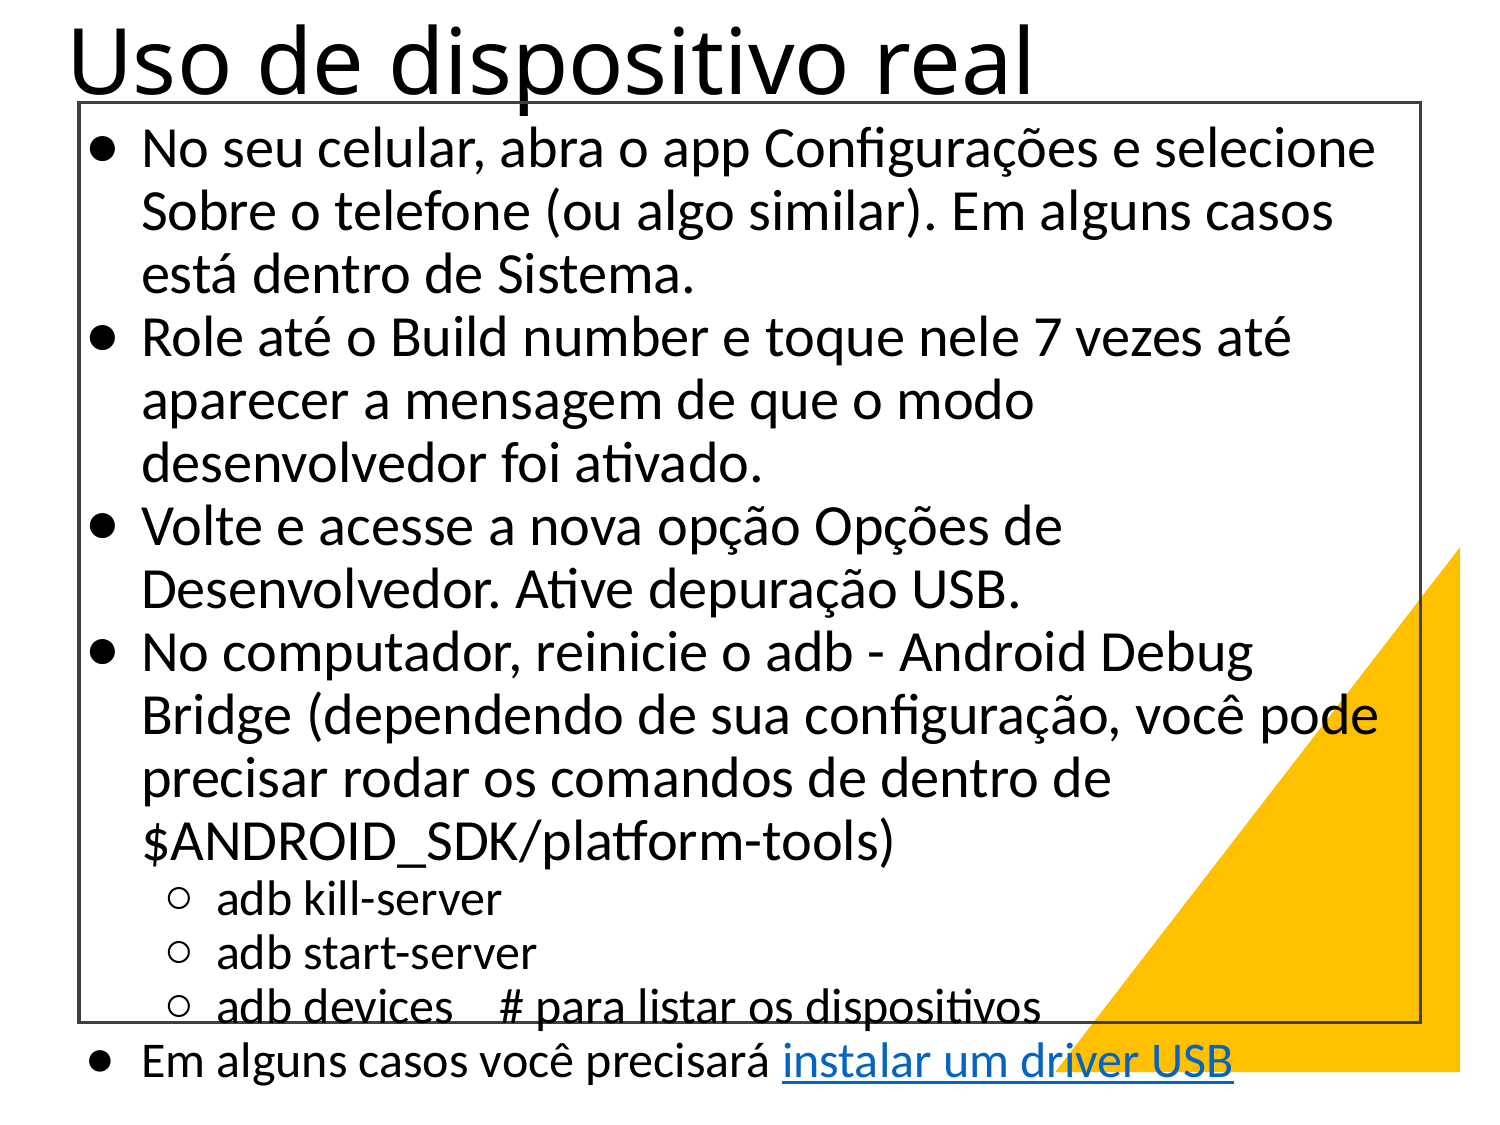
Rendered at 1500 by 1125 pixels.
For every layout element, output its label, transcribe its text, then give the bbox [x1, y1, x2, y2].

text_box [1052, 544, 1462, 1074]
text_box [78, 101, 1422, 1023]
title Uso de dispositivo real [51, 0, 1449, 103]
list No seu celular, abra o app Configurações e selecione Sobre o telefone (ou algo similar). Em alguns casos está dentro de Sistema. Role até o Build number e toque nele 7 vezes até aparecer a mensagem de que o modo desenvolvedor foi ativado. Volte e acesse a nova opção Opções de Desenvolvedor. Ative depuração USB. No computador, reinicie o adb - Android Debug Bridge (dependendo de sua configuração, você pode precisar rodar os comandos de dentro de $ANDROID_SDK/platform-tools) adb kill-server adb start-server adb devices # para listar os dispositivos Em alguns casos você precisará instalar um driver USB [51, 102, 1406, 891]
